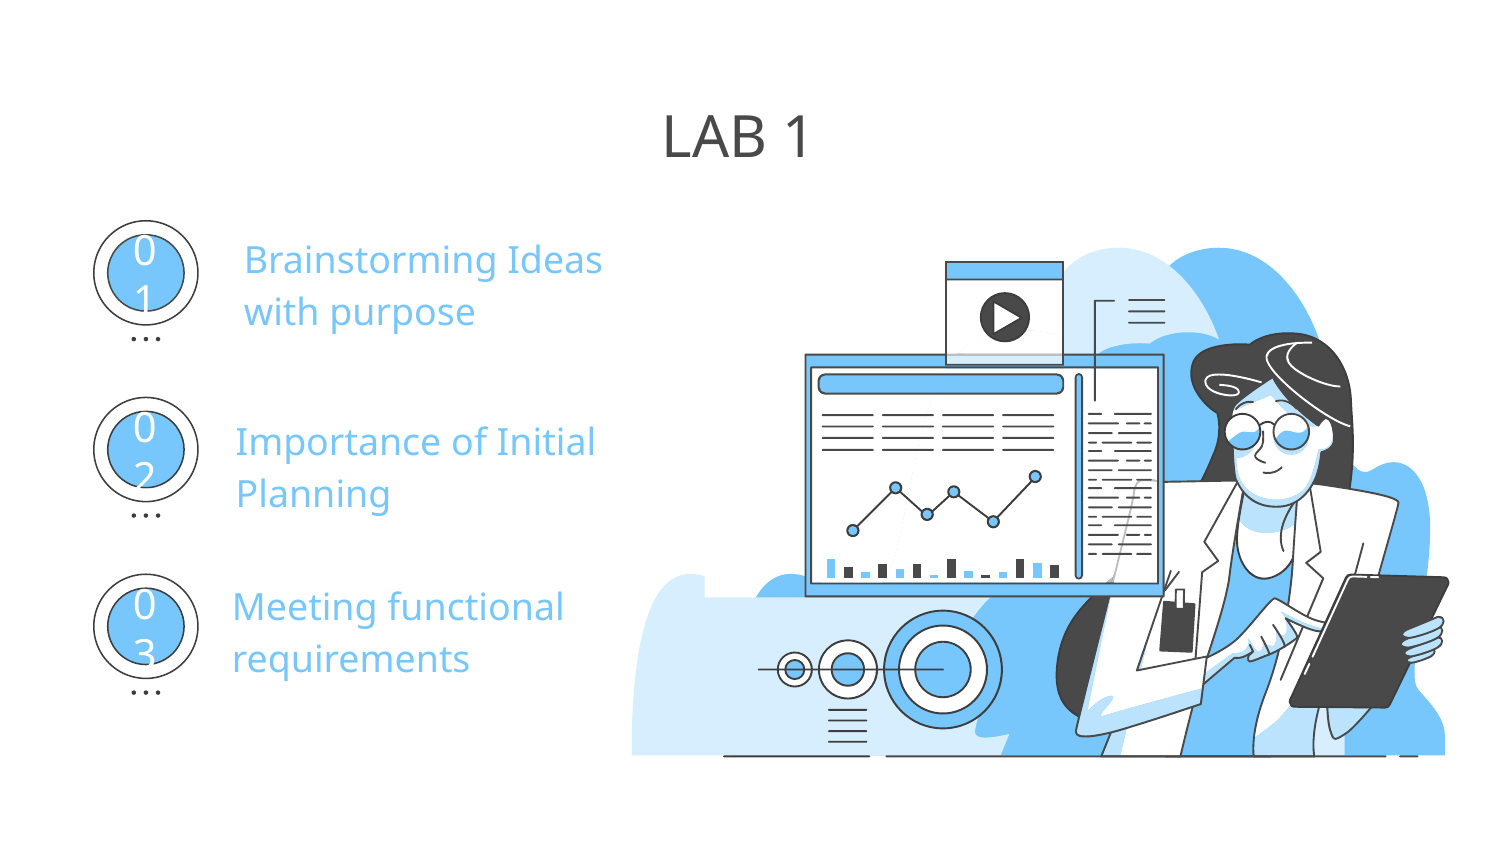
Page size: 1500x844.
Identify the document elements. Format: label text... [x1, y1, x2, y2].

subtitle Brainstorming Ideas with purpose [228, 214, 658, 278]
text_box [93, 220, 199, 342]
title LAB 1 [524, 86, 954, 182]
subtitle Meeting functional requirements [216, 561, 626, 625]
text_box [93, 397, 199, 519]
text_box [93, 573, 199, 696]
subtitle Importance of Initial Planning [220, 396, 626, 460]
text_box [631, 247, 1451, 758]
